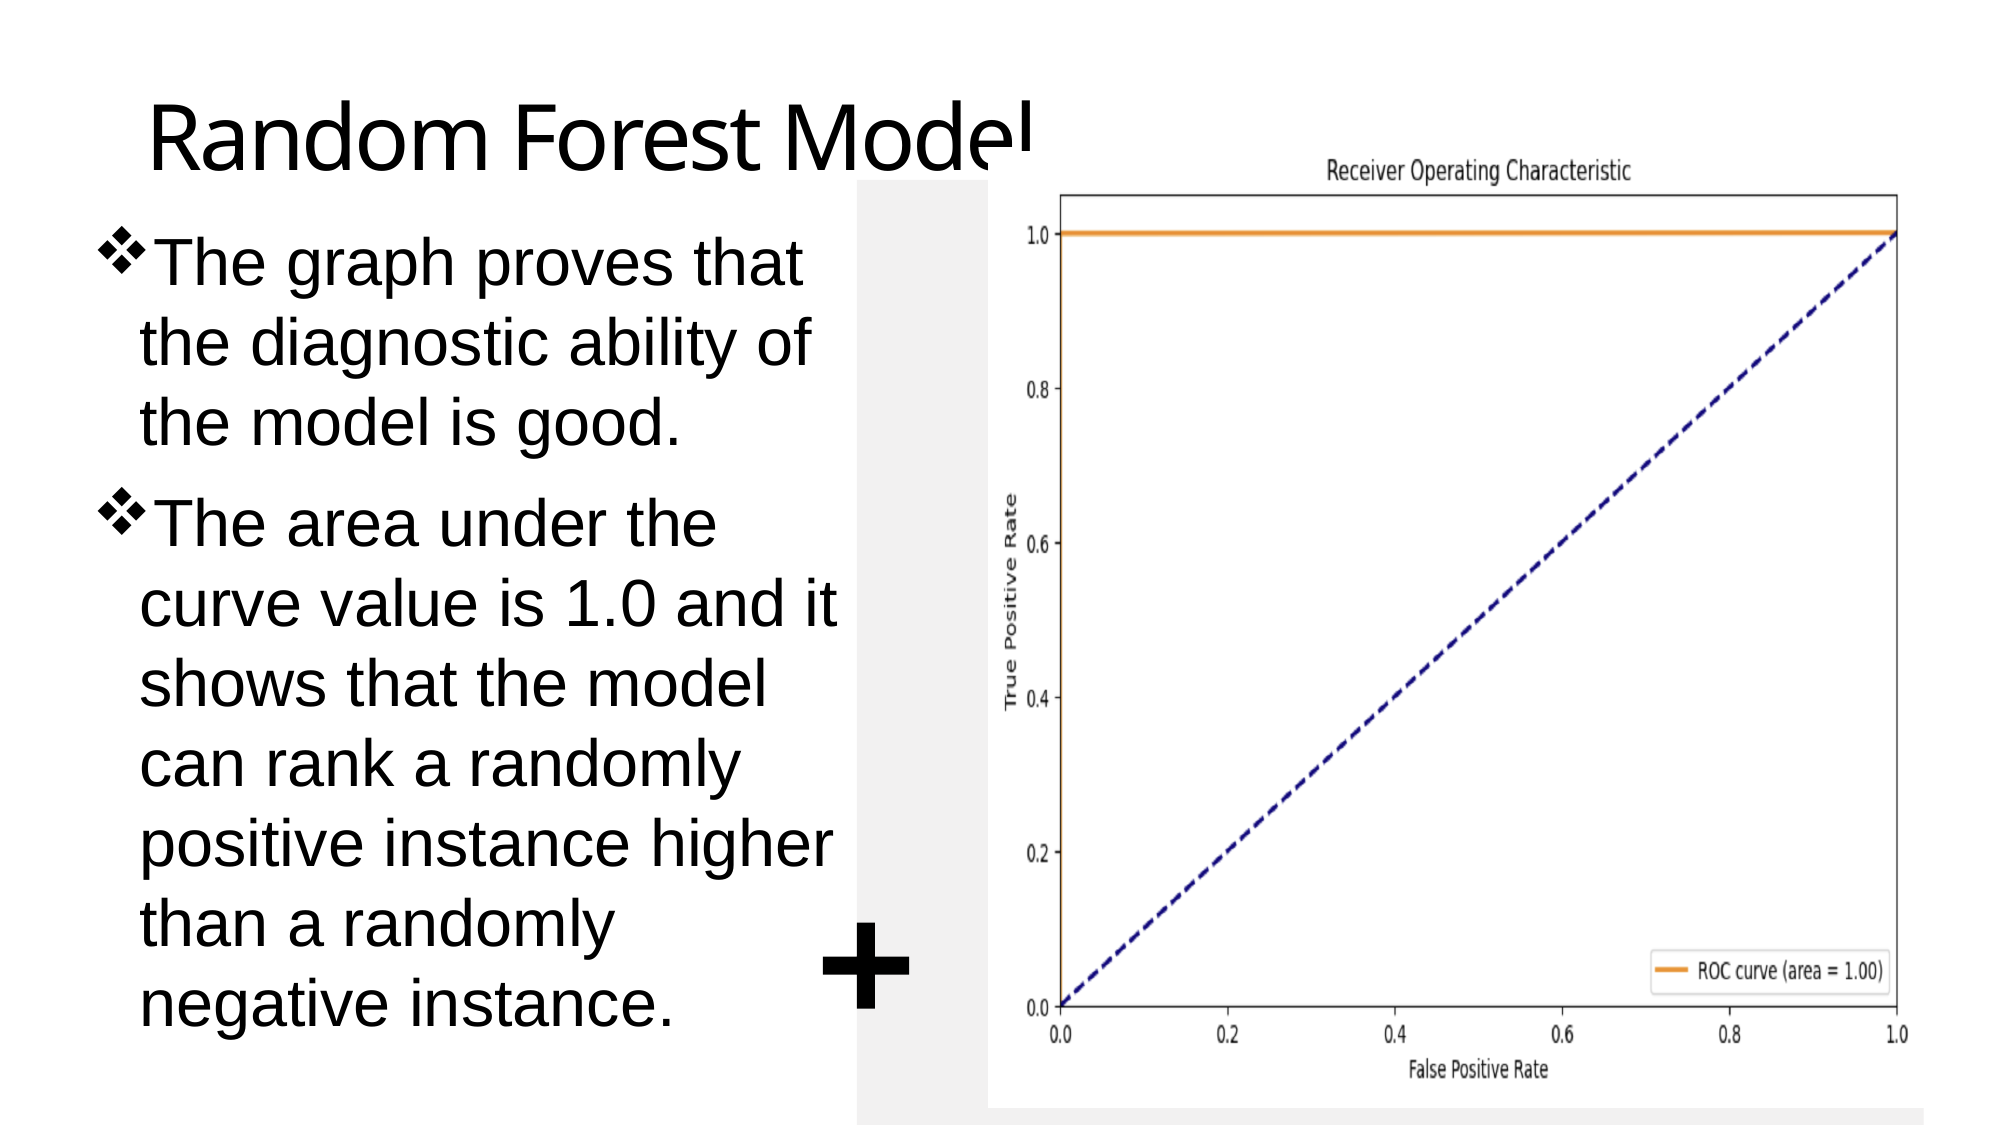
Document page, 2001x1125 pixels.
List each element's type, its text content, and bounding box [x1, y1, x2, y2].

title Random Forest Model [130, 51, 1449, 197]
picture [988, 151, 1940, 1108]
subtitle The graph proves that the diagnostic ability of the model is good. The area under the curve value is 1.0 and it shows that the model can rank a randomly positive instance higher than a randomly negative instance. [77, 210, 883, 1074]
